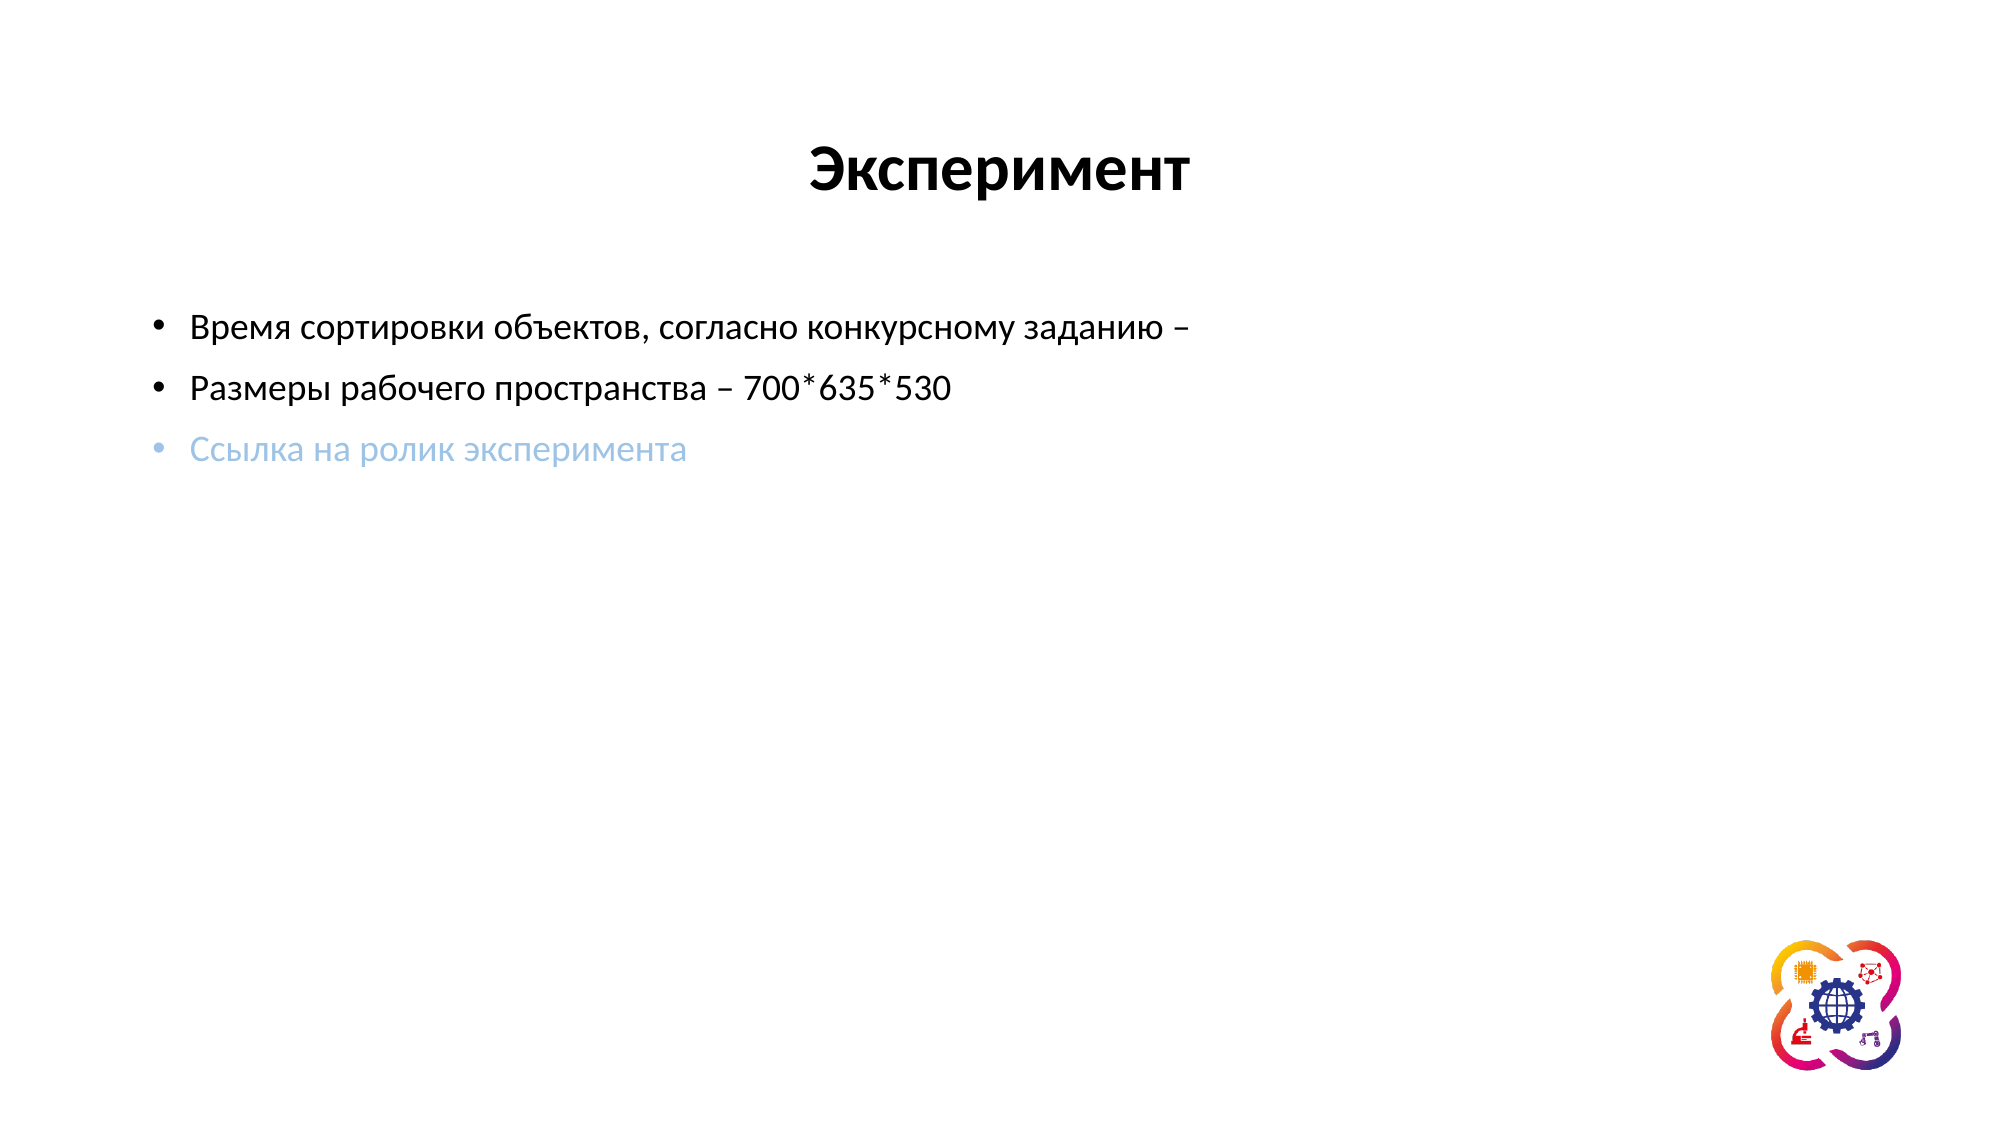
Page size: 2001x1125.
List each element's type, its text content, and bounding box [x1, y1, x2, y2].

picture [1746, 934, 1927, 1075]
list Время сортировки объектов, согласно конкурсному заданию – Размеры рабочего пространства – 700*635*530 Ссылка на ролик эксперимента [137, 299, 1863, 1014]
title Эксперимент [137, 59, 1863, 278]
